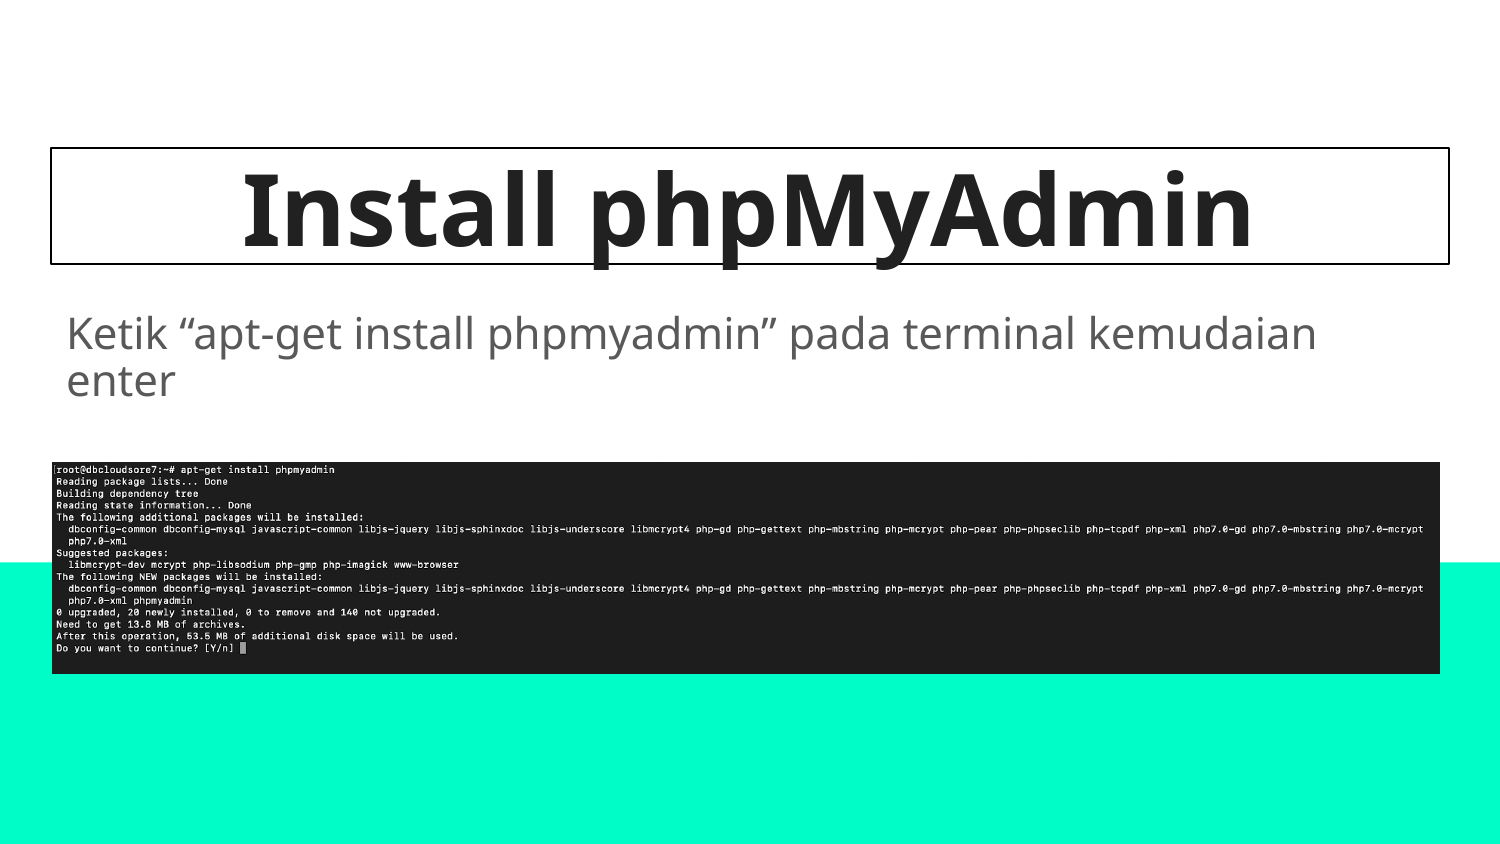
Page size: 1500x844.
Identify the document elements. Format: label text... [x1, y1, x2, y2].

title Install phpMyAdmin [51, 148, 1449, 264]
subtitle Ketik “apt-get install phpmyadmin” pada terminal kemudaian enter [51, 338, 1449, 433]
picture [52, 462, 1440, 674]
